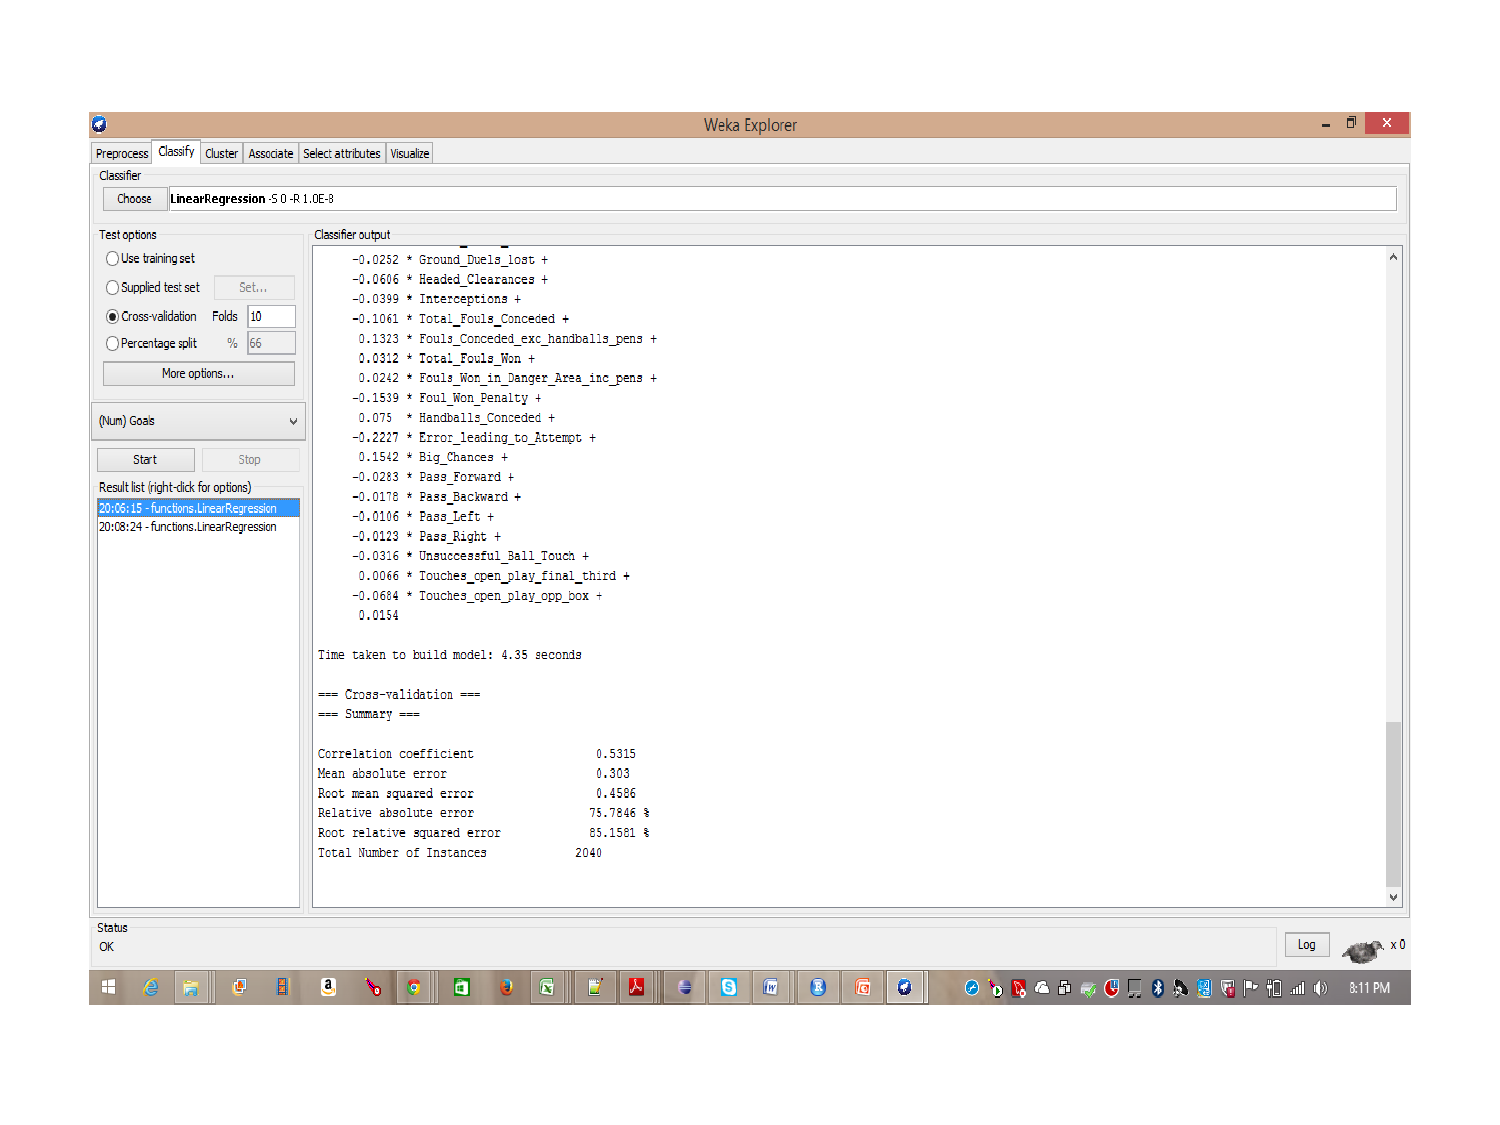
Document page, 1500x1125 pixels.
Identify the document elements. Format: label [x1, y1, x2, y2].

list [89, 112, 1411, 1006]
